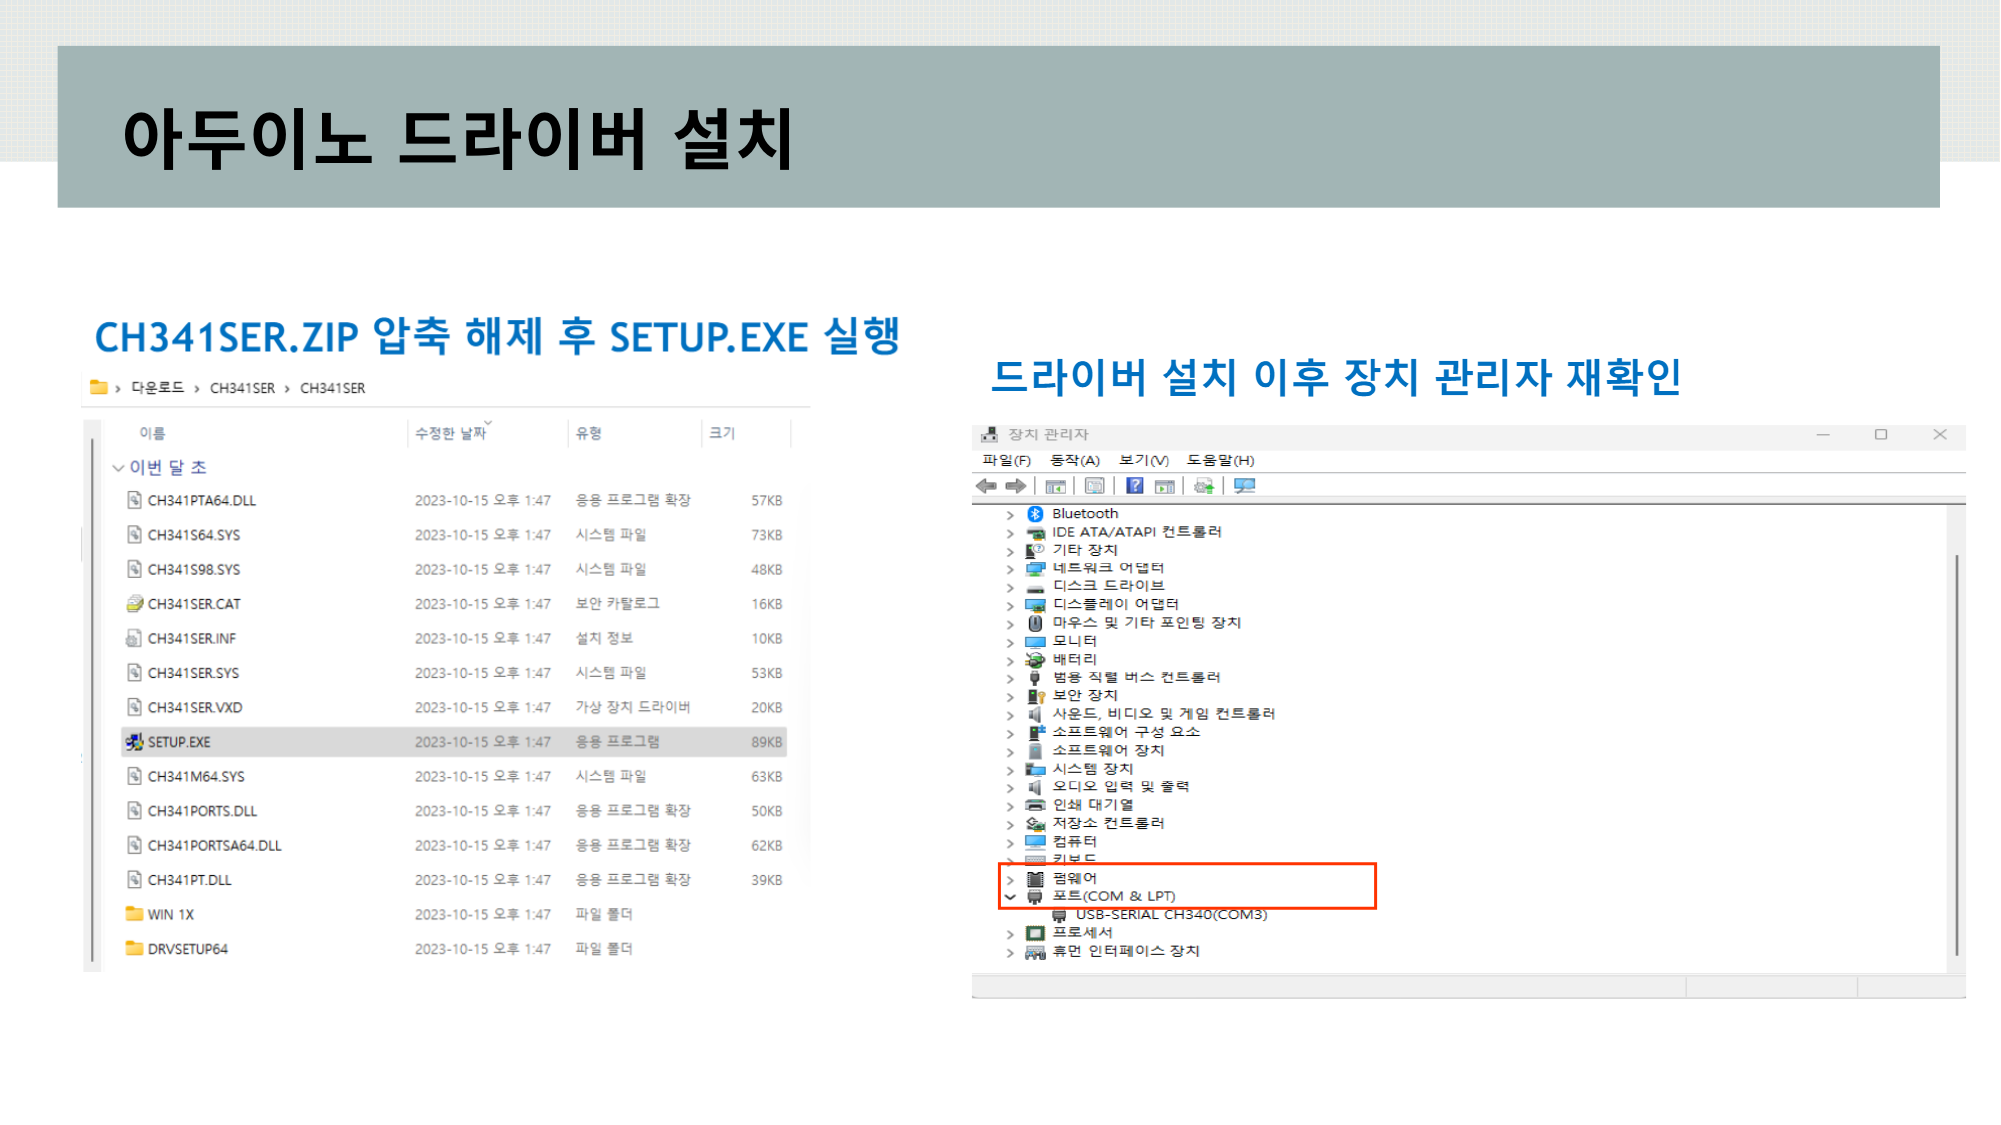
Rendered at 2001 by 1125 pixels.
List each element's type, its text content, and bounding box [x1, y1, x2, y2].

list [81, 305, 964, 972]
picture [963, 346, 1985, 999]
title 아두이노 드라이버 설치 [104, 78, 1894, 192]
